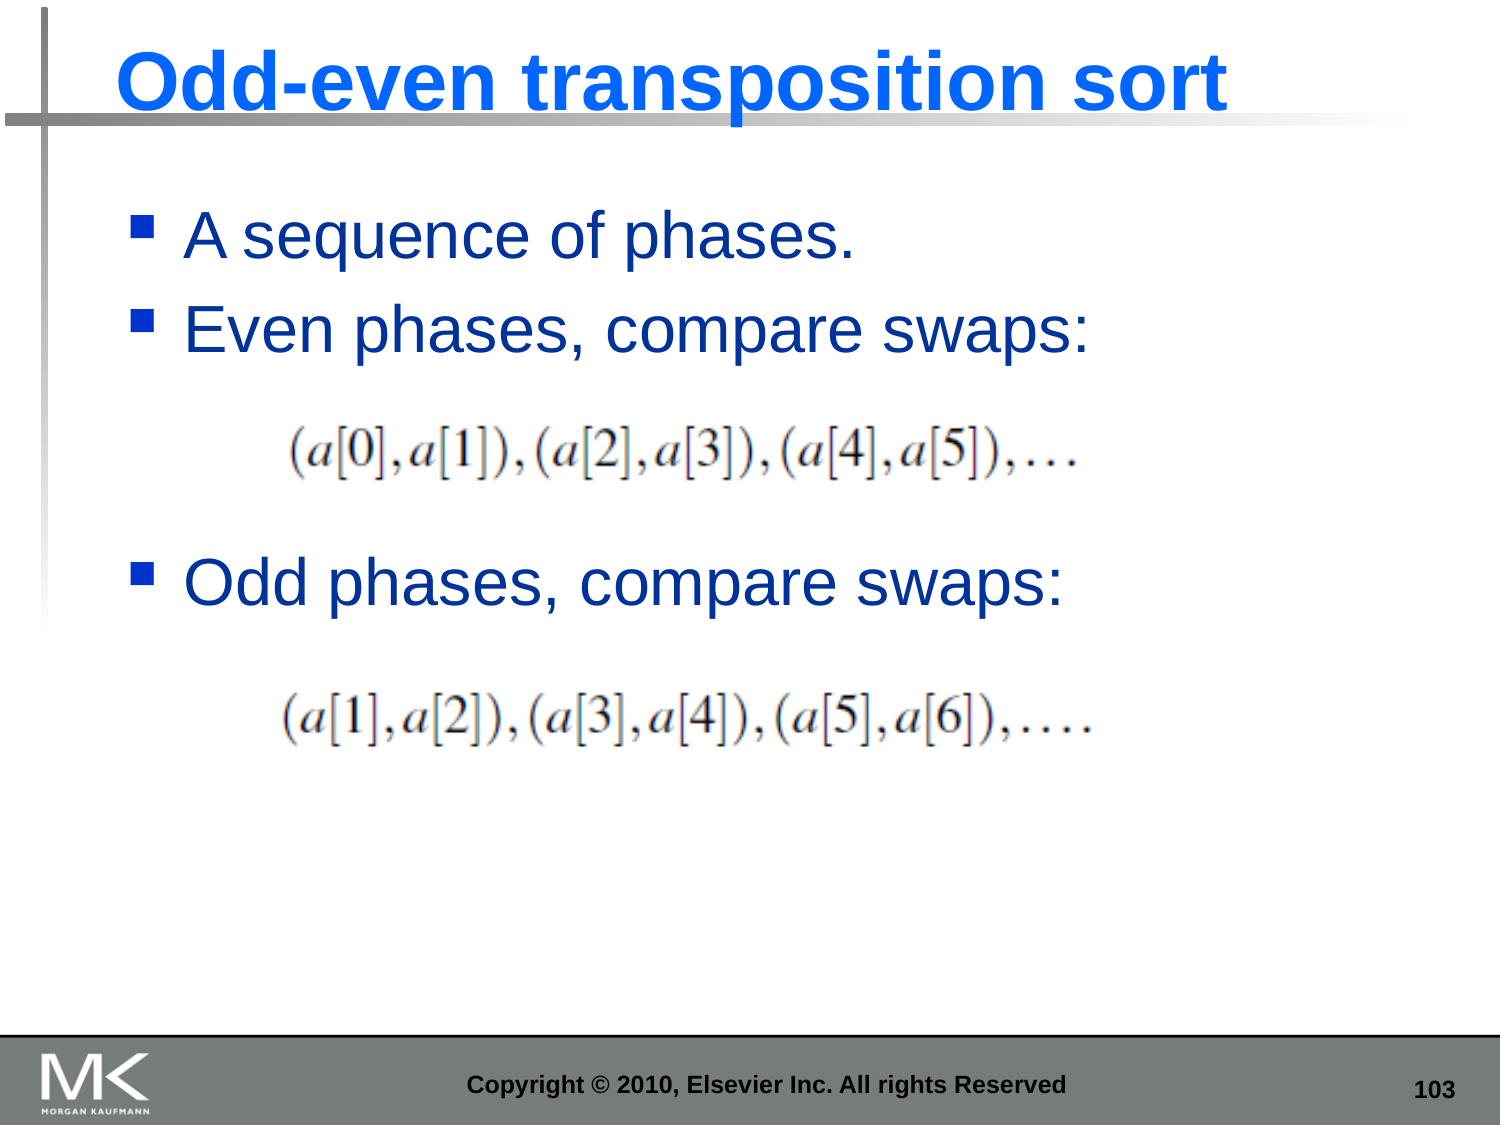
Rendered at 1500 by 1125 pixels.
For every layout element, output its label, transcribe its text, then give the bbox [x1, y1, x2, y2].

title Odd-even transposition sort [100, 18, 1460, 135]
picture [265, 668, 1110, 776]
list A sequence of phases. Even phases, compare swaps: Odd phases, compare swaps: [111, 184, 1470, 658]
picture [29, 1046, 160, 1123]
footer Copyright © 2010, Elsevier Inc. All rights Reserved [170, 1046, 1365, 1106]
picture [277, 408, 1087, 504]
